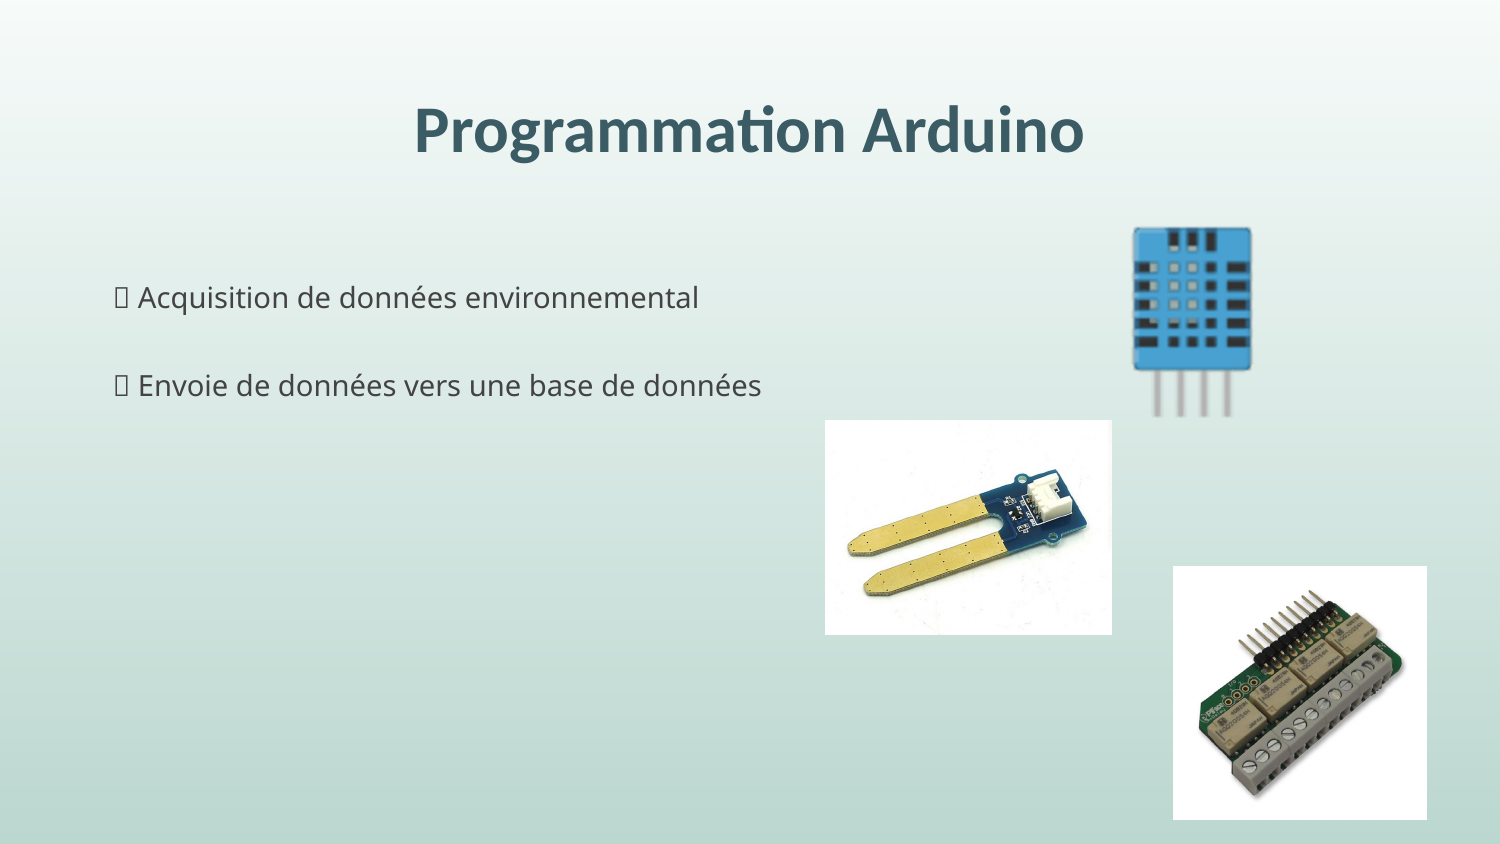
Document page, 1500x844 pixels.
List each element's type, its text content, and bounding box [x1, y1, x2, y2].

title Programmation Arduino [75, 70, 1427, 163]
picture [1173, 566, 1427, 820]
list  Acquisition de données environnemental  Envoie de données vers une base de données [75, 177, 1427, 777]
picture [825, 207, 1274, 635]
